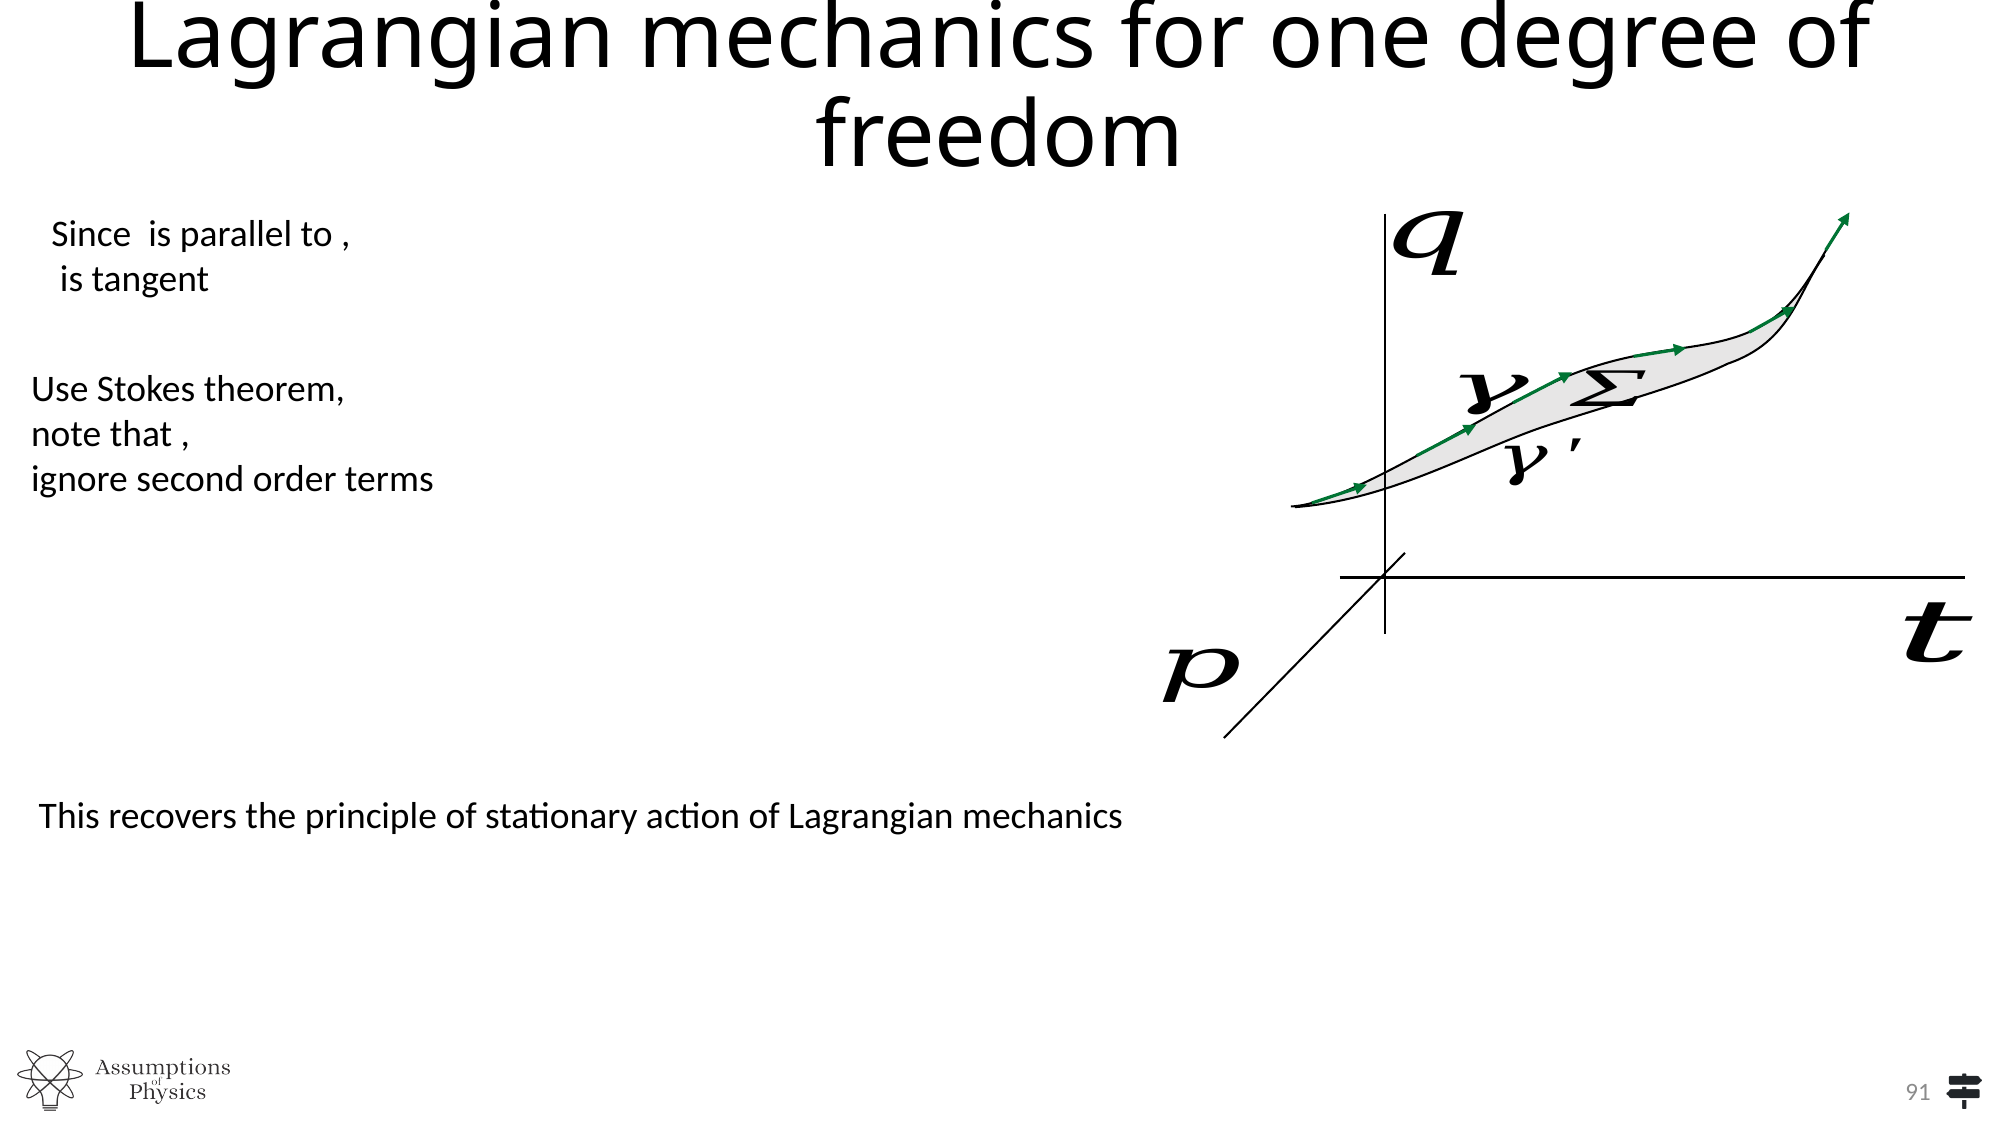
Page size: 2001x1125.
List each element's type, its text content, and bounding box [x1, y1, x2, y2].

slide_number 91 [1854, 1072, 1946, 1110]
picture [95, 1058, 230, 1104]
title Lagrangian mechanics for one degree of freedom [17, 13, 1983, 162]
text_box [1223, 552, 1405, 738]
picture [17, 1050, 83, 1111]
picture [1946, 1072, 1983, 1110]
text_box [1290, 496, 1312, 508]
text_box [1294, 503, 1334, 509]
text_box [1311, 212, 1850, 503]
text_box This recovers the principle of stationary action of Lagrangian mechanics [23, 784, 1140, 844]
